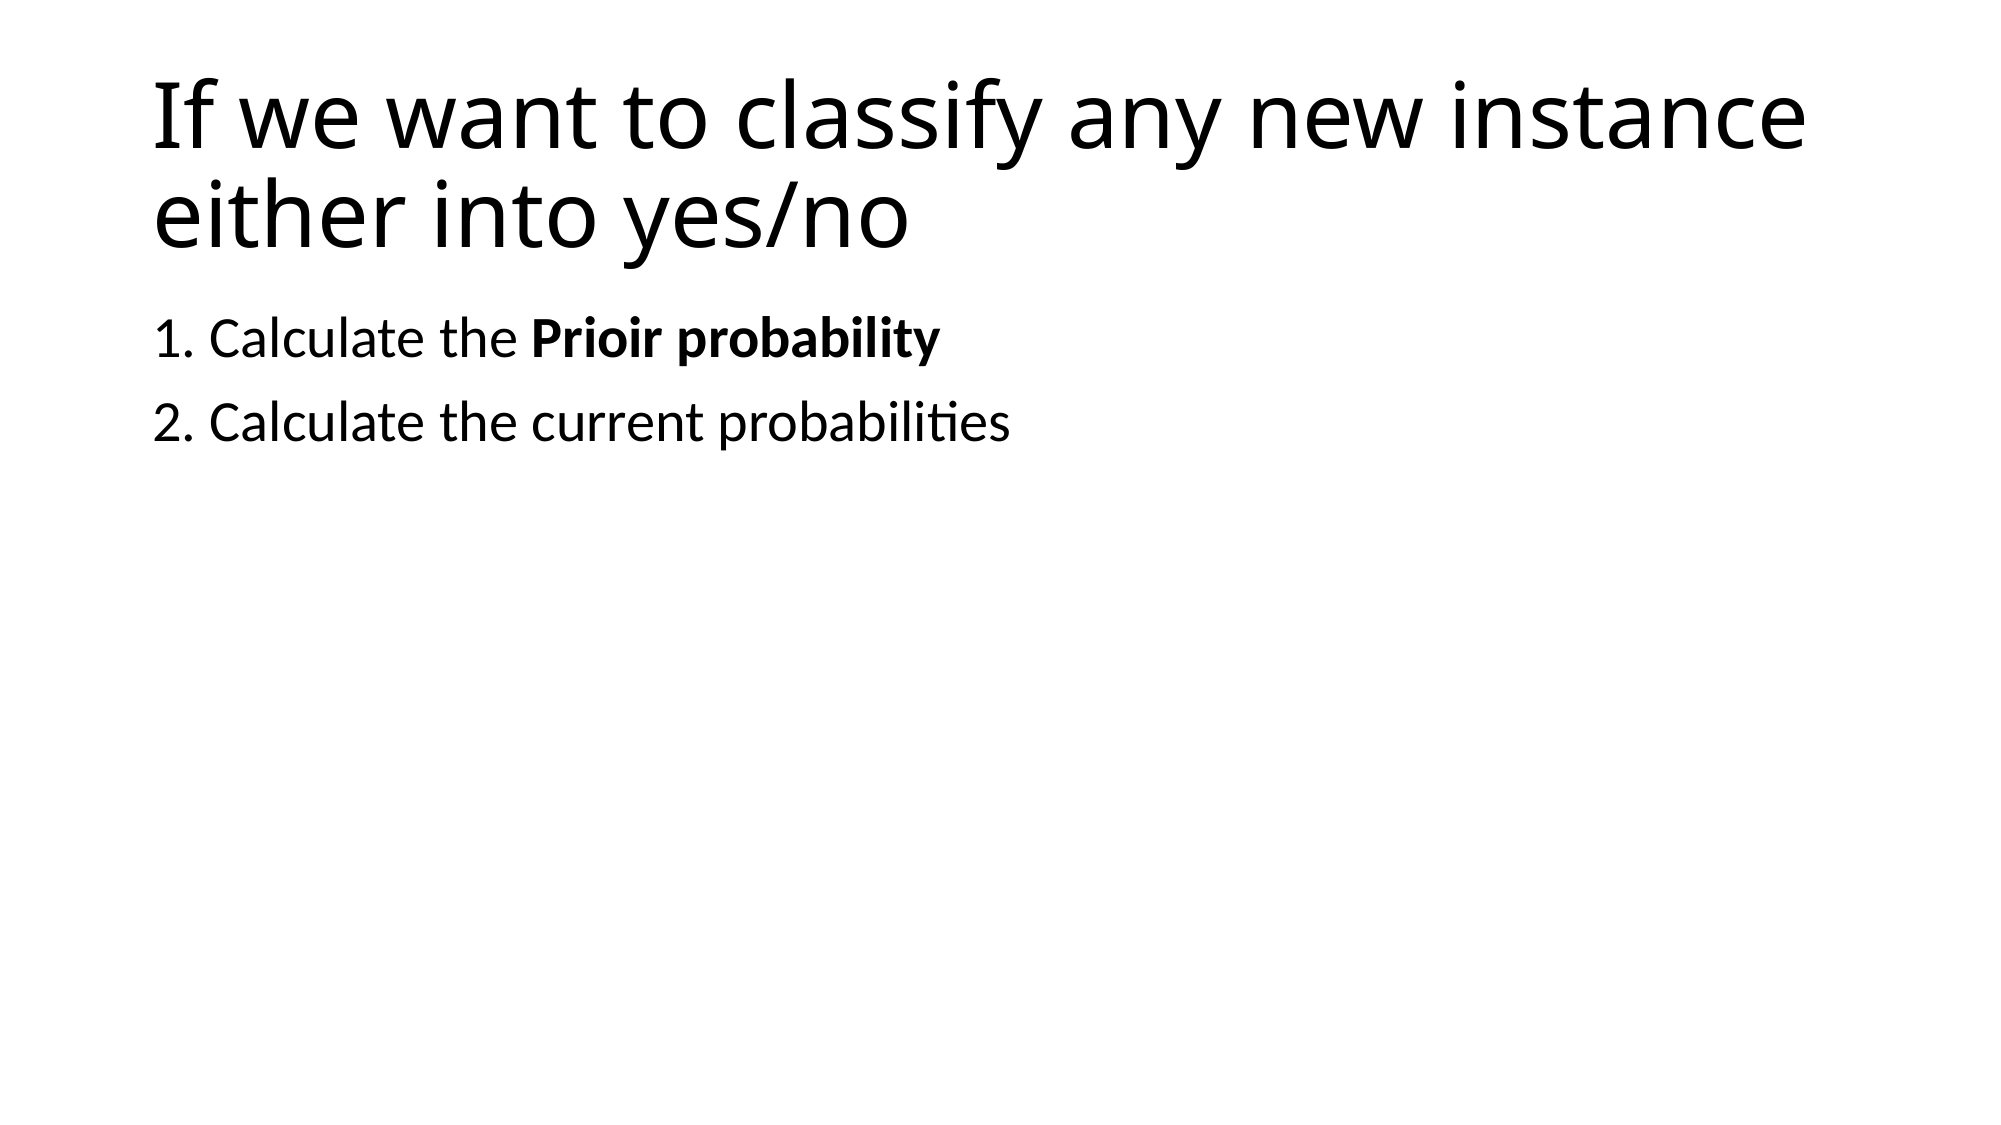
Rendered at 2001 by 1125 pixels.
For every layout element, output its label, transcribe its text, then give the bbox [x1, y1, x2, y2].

list 1. Calculate the Prioir probability 2. Calculate the current probabilities [137, 299, 1863, 1014]
title If we want to classify any new instance either into yes/no [137, 59, 1863, 278]
